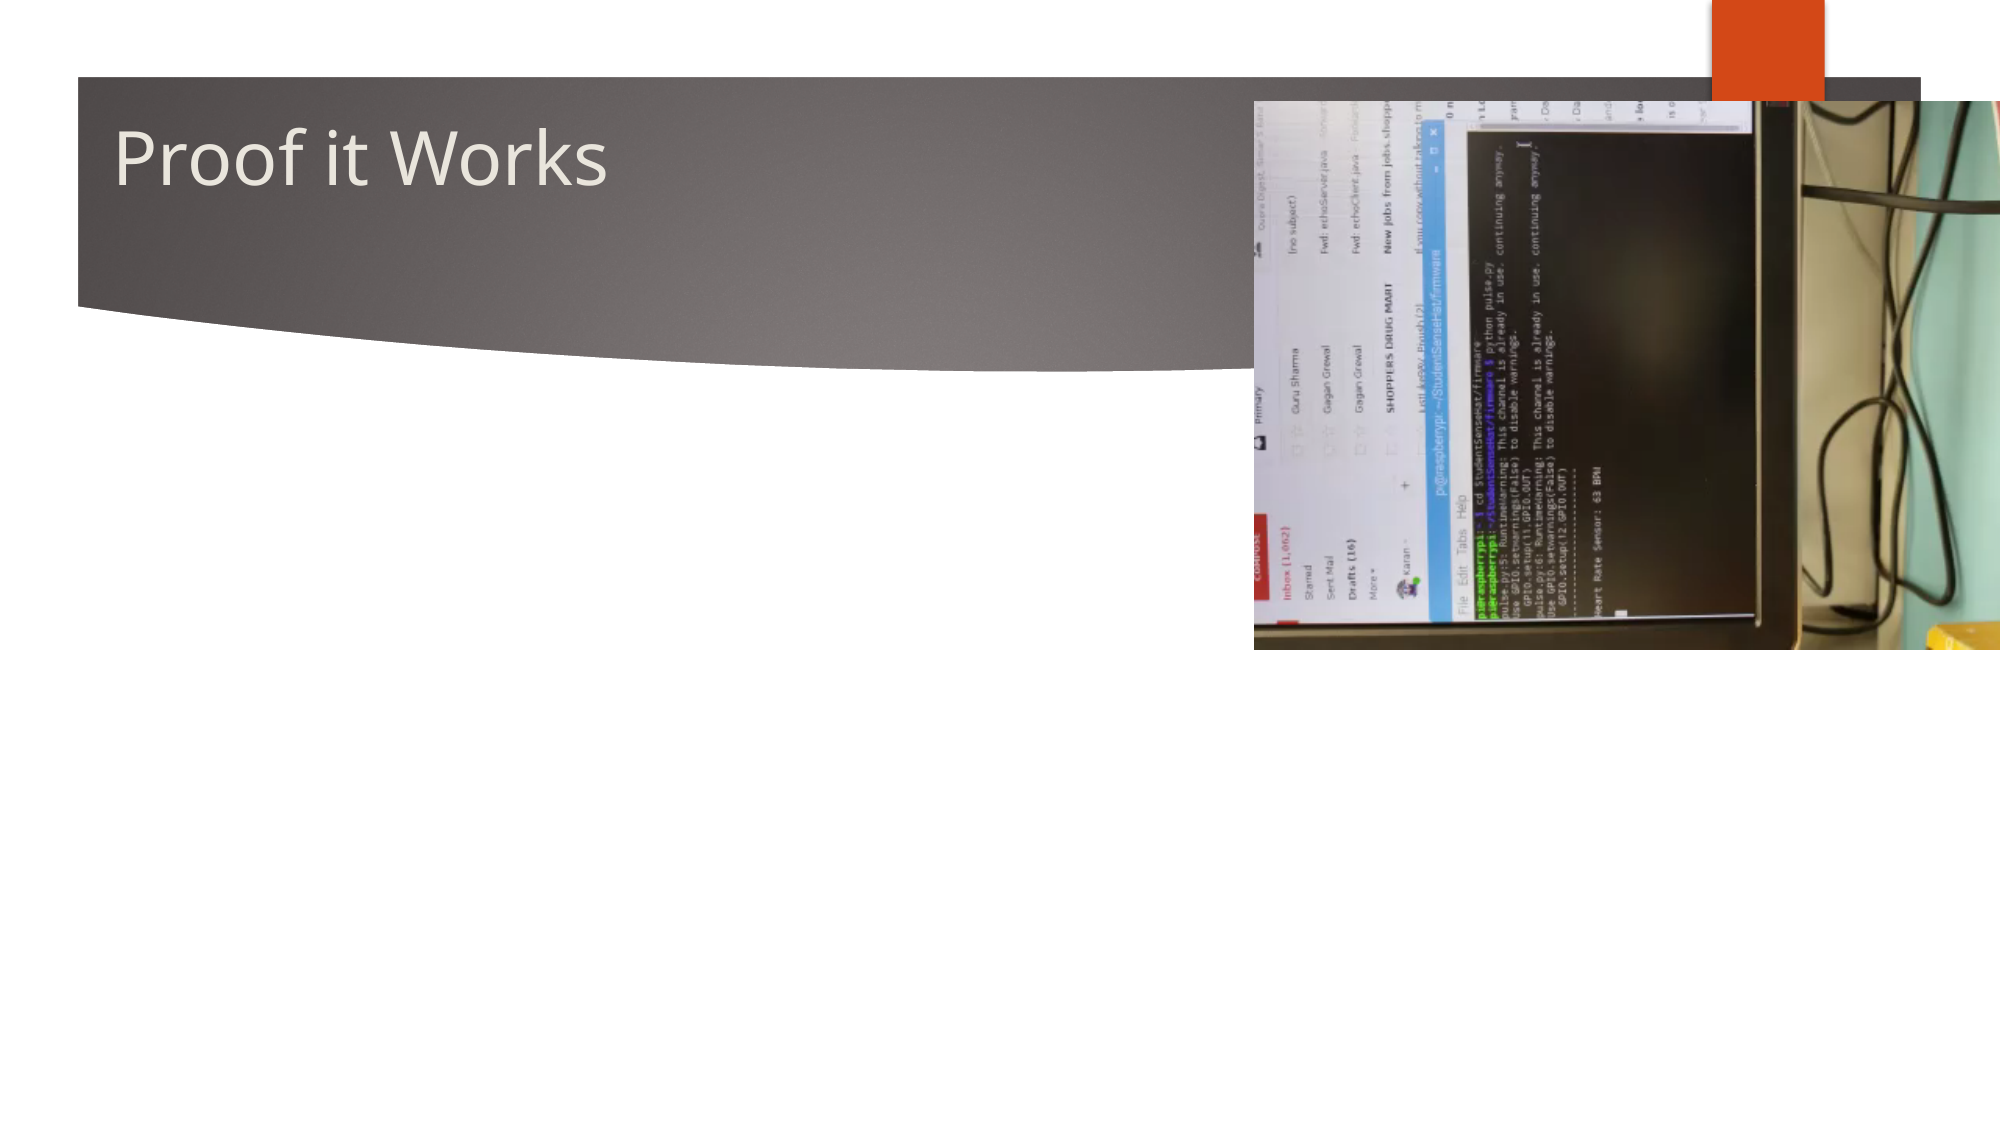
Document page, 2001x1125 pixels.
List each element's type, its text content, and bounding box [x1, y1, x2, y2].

title Proof it Works [19, 75, 1754, 235]
picture [1254, 101, 2000, 650]
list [478, 325, 1480, 877]
